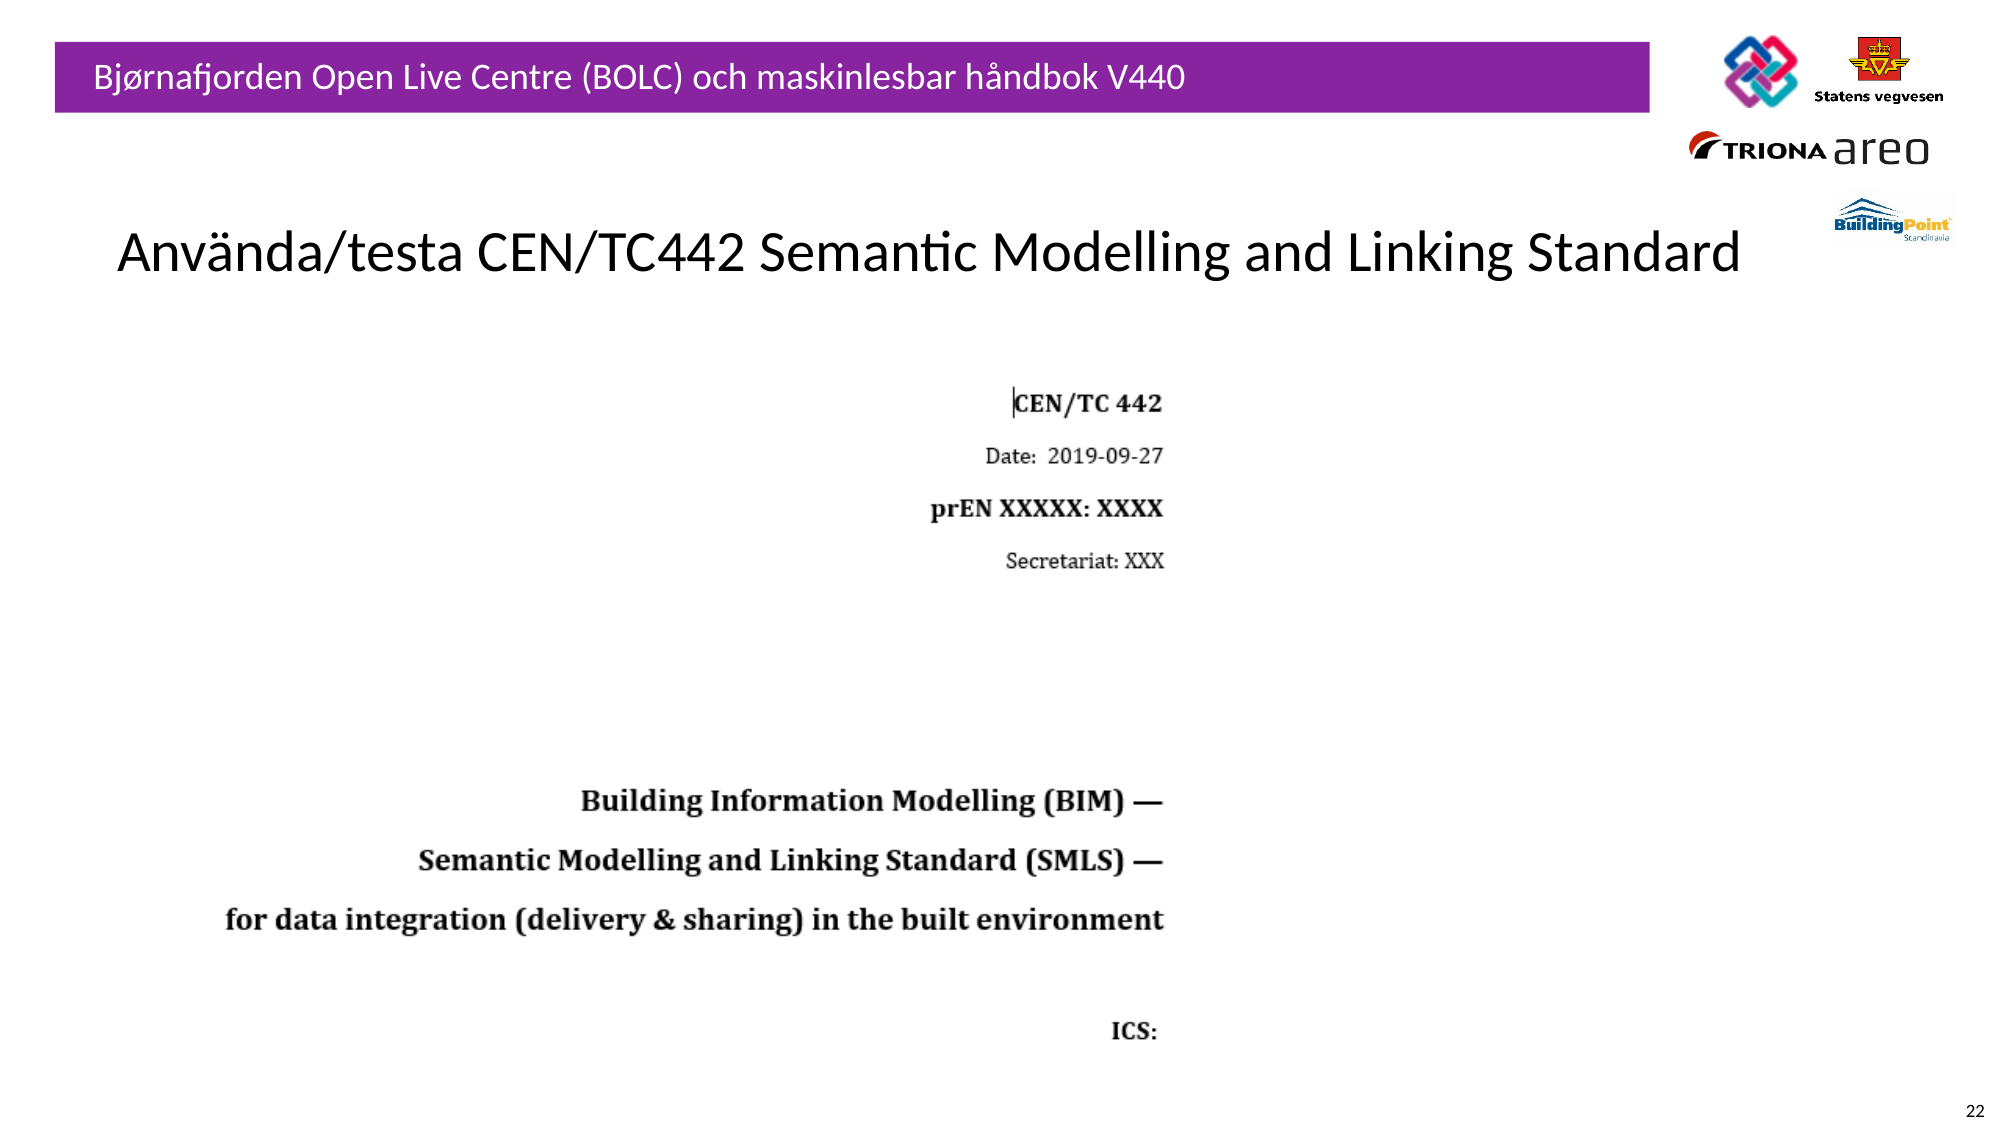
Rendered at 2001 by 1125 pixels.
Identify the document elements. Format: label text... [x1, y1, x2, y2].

picture [1815, 37, 1943, 104]
picture [1689, 131, 1937, 173]
text_box Använda/testa CEN/TC442 Semantic Modelling and Linking Standard [102, 212, 1828, 338]
slide_number 22 [1942, 1094, 2000, 1125]
picture [137, 337, 1212, 1110]
picture [1830, 188, 1957, 250]
picture [1720, 32, 1799, 110]
